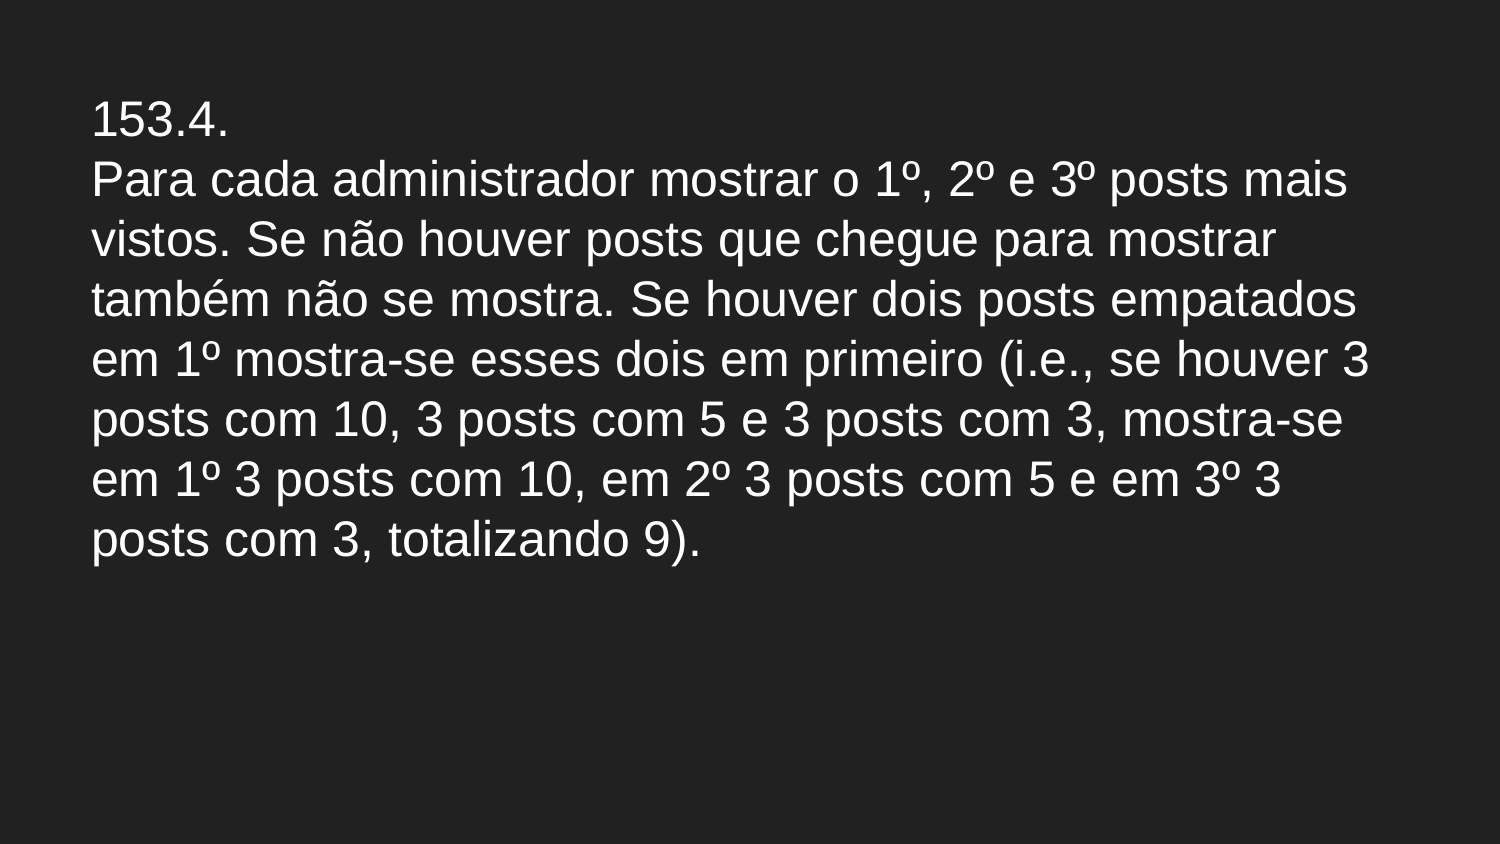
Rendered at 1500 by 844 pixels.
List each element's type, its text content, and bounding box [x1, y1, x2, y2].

title 153.4. Para cada administrador mostrar o 1º, 2º e 3º posts mais vistos. Se não houver posts que chegue para mostrar também não se mostra. Se houver dois posts empatados em 1º mostra-se esses dois em primeiro (i.e., se houver 3 posts com 10, 3 posts com 5 e 3 posts com 3, mostra-se em 1º 3 posts com 10, em 2º 3 posts com 5 e em 3º 3 posts com 3, totalizando 9). [76, 70, 1411, 522]
